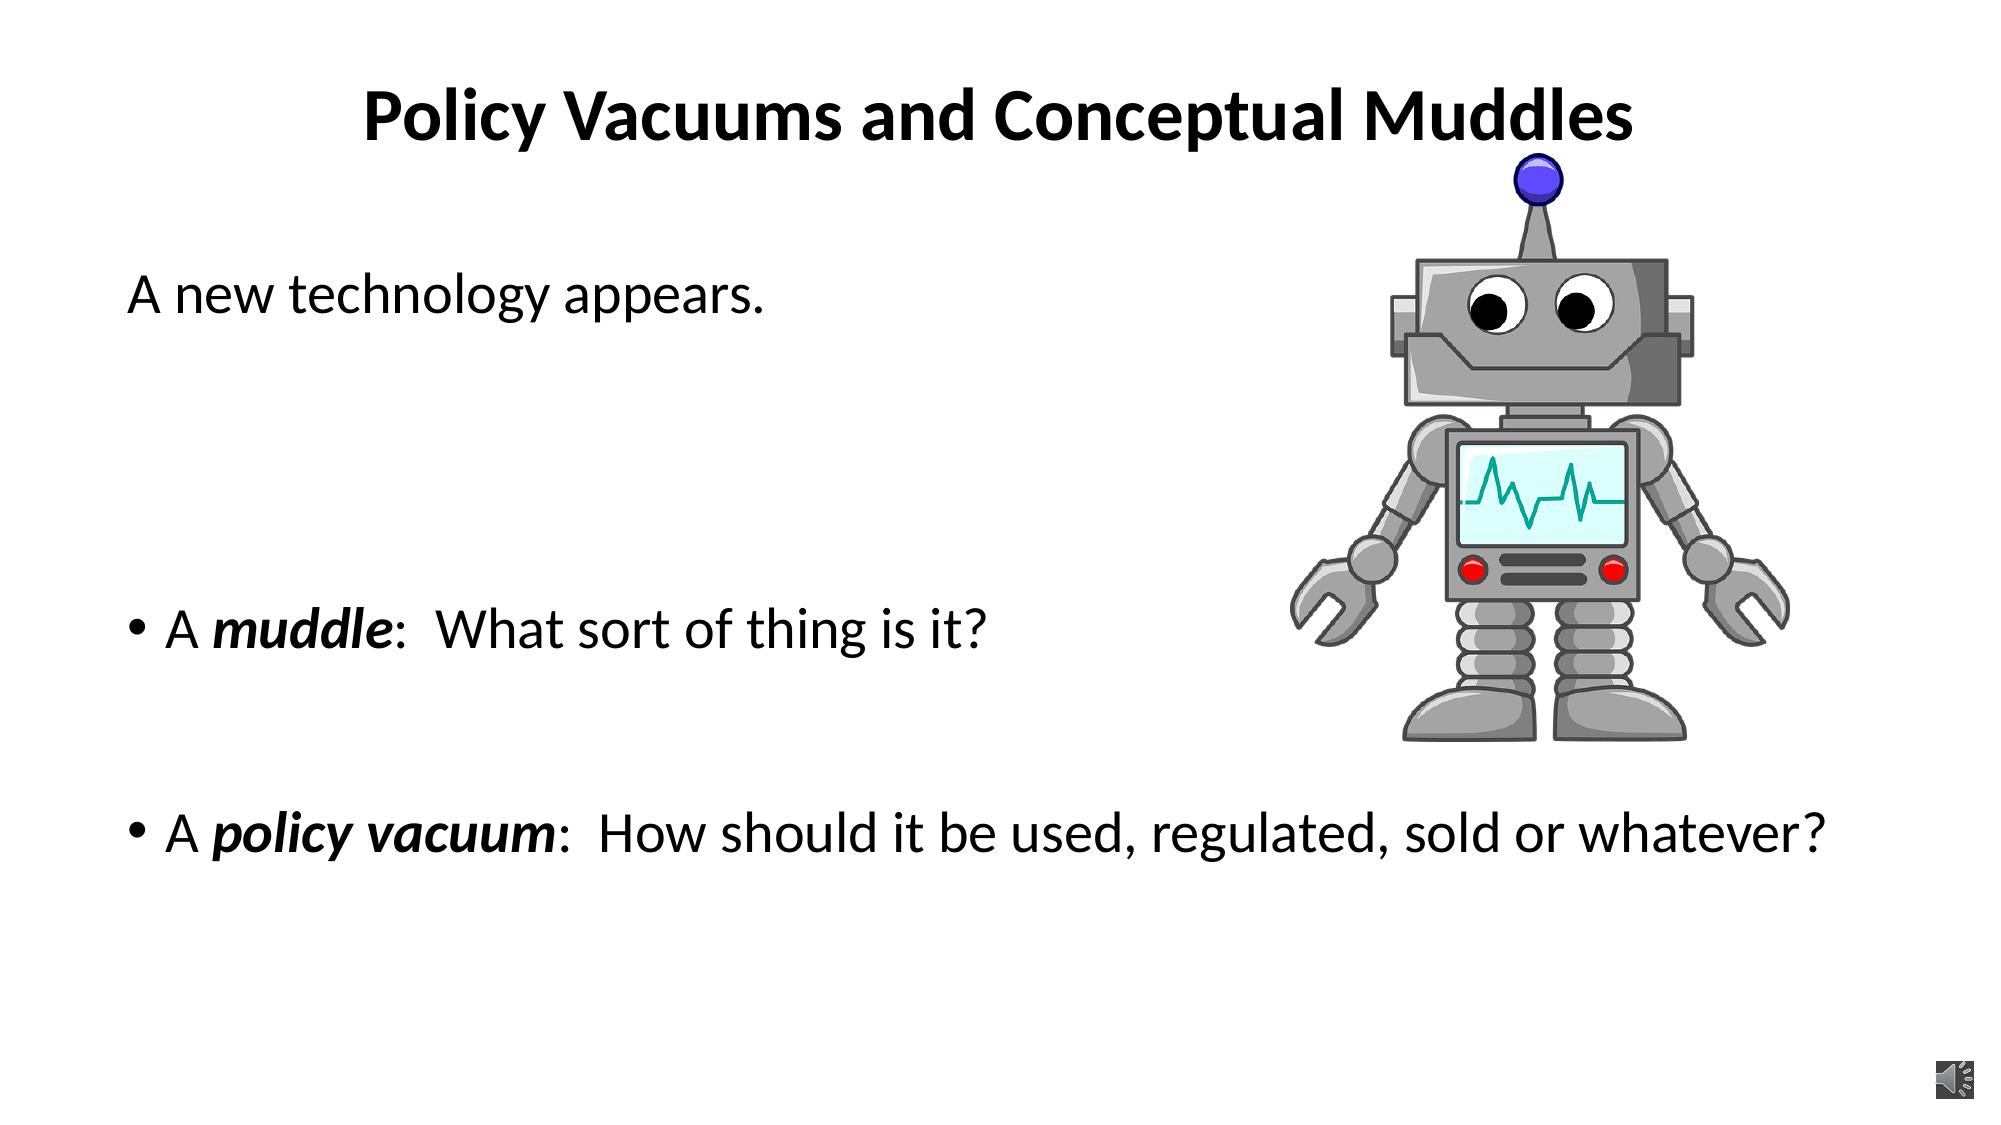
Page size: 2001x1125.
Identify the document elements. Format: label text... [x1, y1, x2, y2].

title Policy Vacuums and Conceptual Muddles [324, 45, 1675, 188]
picture [1290, 153, 1790, 742]
picture [1934, 1059, 1975, 1100]
list A new technology appears. A muddle: What sort of thing is it? A policy vacuum: How should it be used, regulated, sold or whatever? [112, 255, 1940, 970]
